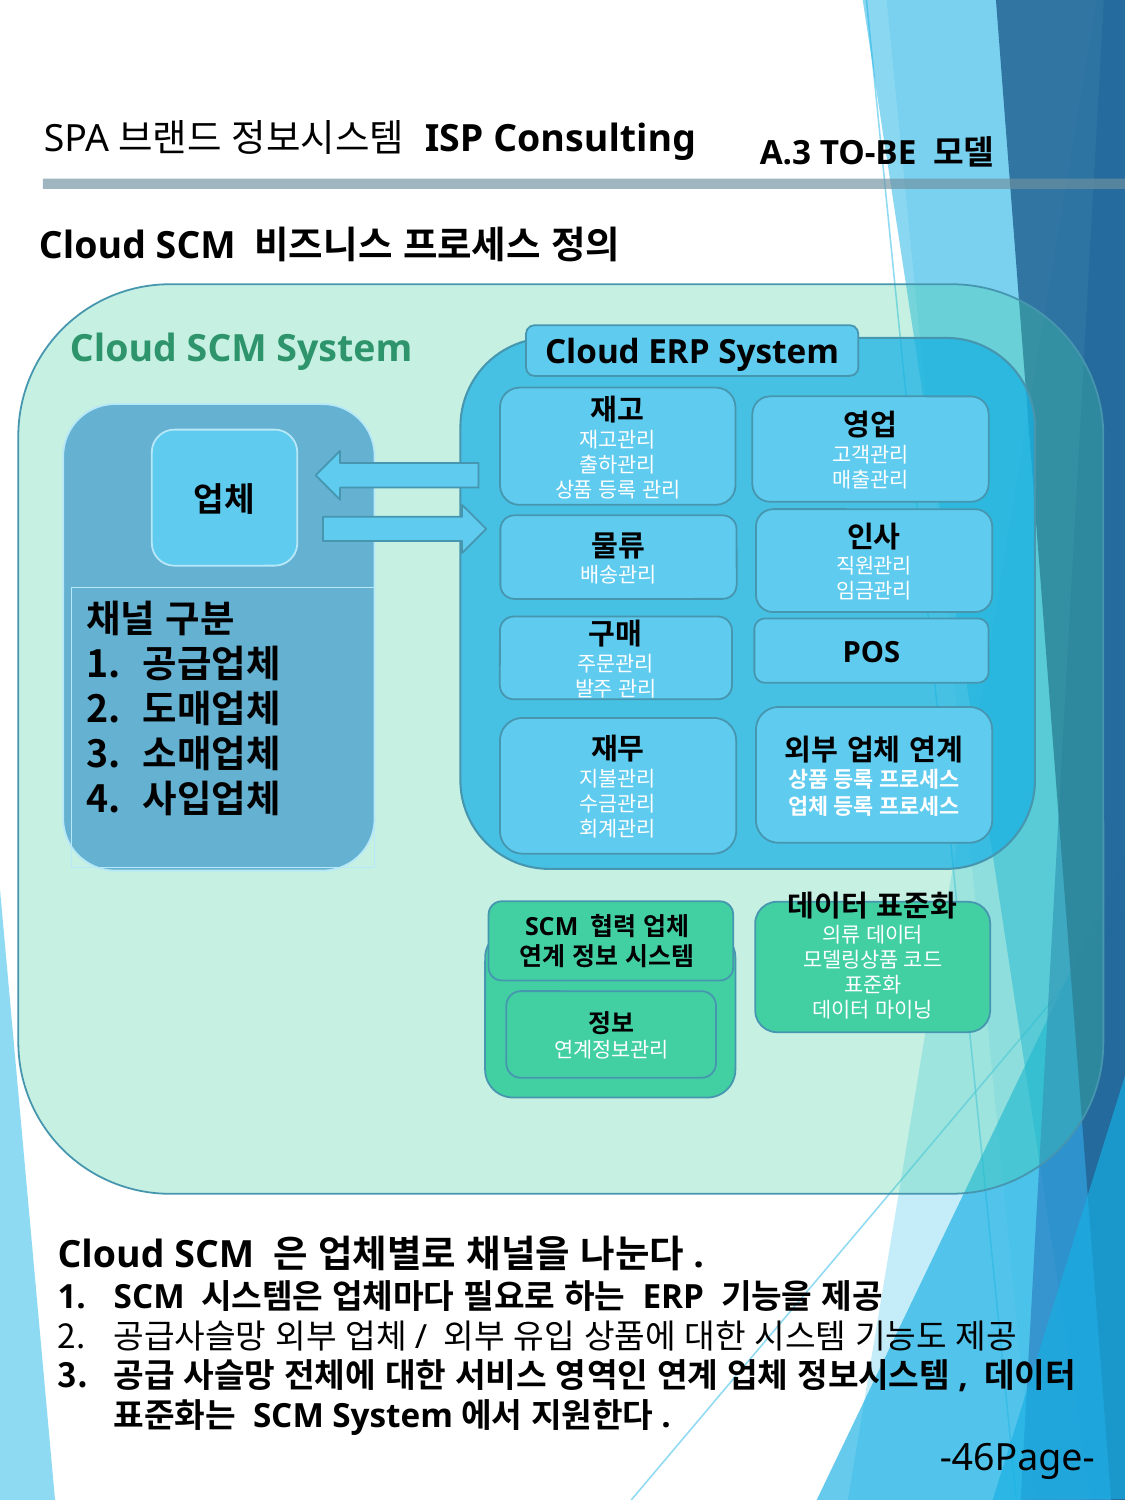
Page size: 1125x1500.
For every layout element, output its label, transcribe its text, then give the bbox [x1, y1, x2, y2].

text_box 채널 구분 공급업체 도매업체 소매업체 사입업체 [71, 587, 375, 868]
text_box 물류 배송관리 [499, 514, 738, 600]
text_box [484, 945, 737, 1099]
text_box -46Page- [924, 1425, 1110, 1485]
text_box [322, 503, 487, 554]
text_box 구매 주문관리 발주 관리 [498, 615, 733, 701]
text_box 재고 재고관리 출하관리 상품 등록 관리 [499, 386, 737, 506]
text_box [62, 403, 376, 848]
text_box [17, 335, 1105, 1195]
text_box 외부 업체 연계 상품 등록 프로세스 업체 등록 프로세스 [755, 706, 994, 844]
text_box 영업 고객관리 매출관리 [751, 395, 990, 503]
text_box 정보 연계정보관리 [505, 990, 717, 1079]
text_box 재무 지불관리 수금관리 회계관리 [499, 717, 738, 855]
text_box SCM 협력 업체 연계 정보 시스템 [487, 900, 735, 982]
text_box Cloud ERP System [525, 324, 860, 377]
text_box A.3 TO-BE 모델 [745, 123, 1010, 179]
text_box [315, 450, 480, 501]
text_box Cloud SCM System [55, 317, 1125, 377]
text_box [459, 337, 1036, 870]
text_box [96, 868, 342, 872]
text_box Cloud SCM 비즈니스 프로세스 정의 [24, 214, 636, 274]
text_box 인사 직원관리 임금관리 [755, 508, 994, 613]
text_box POS [753, 617, 990, 684]
text_box 데이터 표준화 의류 데이터 모델링상품 코드 표준화 데이터 마이닝 [754, 900, 992, 1034]
text_box ISP Consulting [420, 106, 712, 167]
text_box [74, 283, 1048, 317]
text_box 업체 [150, 428, 299, 567]
text_box Cloud SCM 은 업체별로 채널을 나눈다. SCM 시스템은 업체마다 필요로 하는 ERP 기능을 제공 공급사슬망 외부 업체/ 외부 유입 상품에 대한 시스템 기능도 제공 공급 사슬망 전체에 대한 서비스 영역인 연계 업체 정보시스템, 데이터 표준화는 SCM System에서 지원한다. [42, 1222, 1113, 1442]
text_box SPA브랜드 정보시스템 [29, 106, 420, 167]
